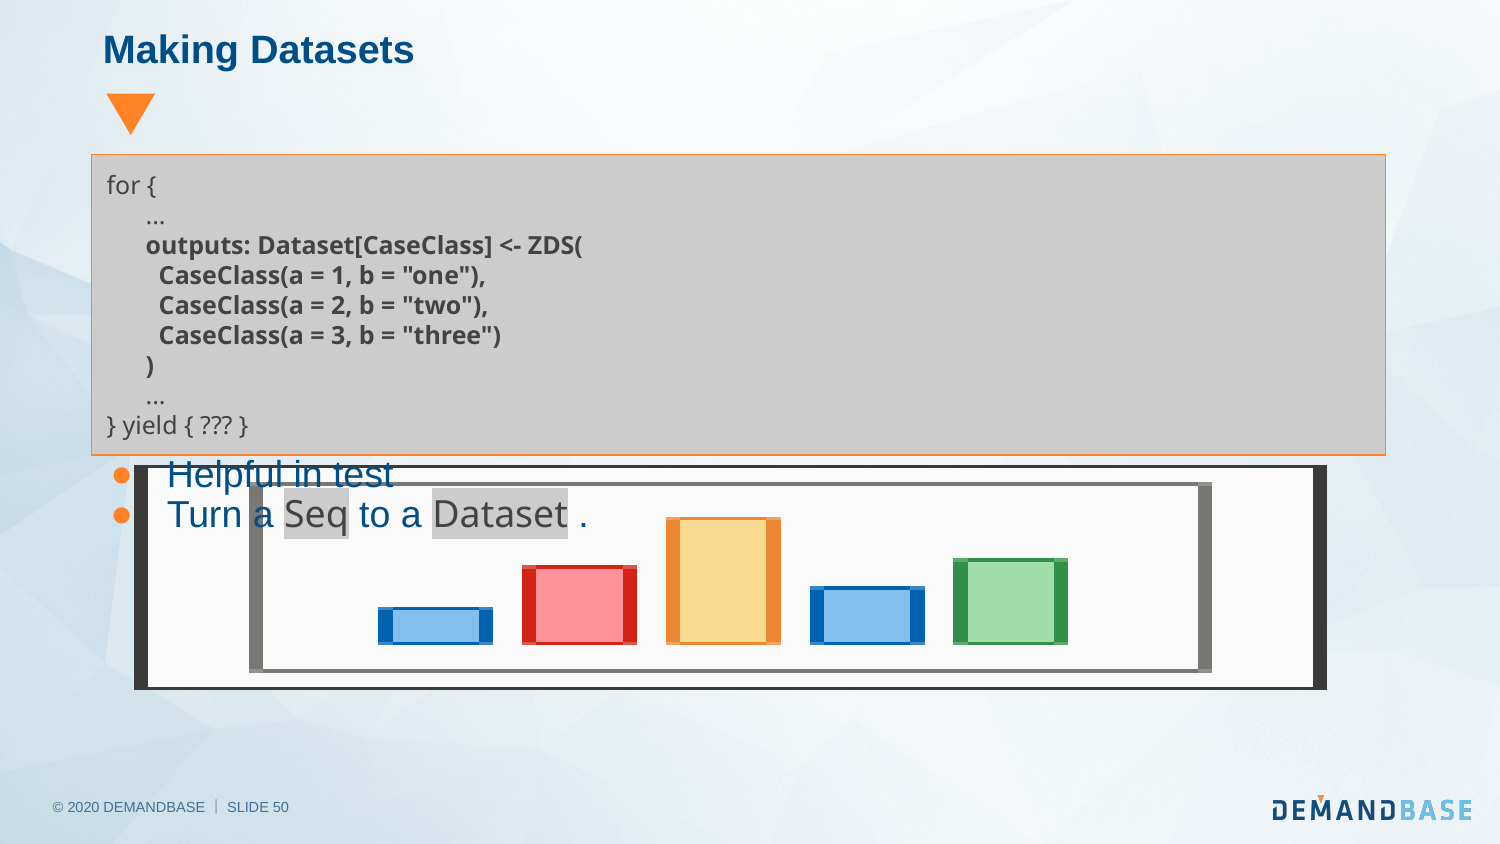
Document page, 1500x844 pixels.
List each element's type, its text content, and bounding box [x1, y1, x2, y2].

text_box Helpful in test Turn a Seq to a Dataset . [91, 455, 1371, 701]
title Making Datasets [91, 0, 1386, 103]
text_box for { ... outputs: Dataset[CaseClass] <- ZDS( CaseClass(a = 1, b = "one"), CaseClass(a = 2, b = "two"), CaseClass(a = 3, b = "three") ) ... } yield { ??? } [91, 154, 1386, 456]
picture [0, 0, 1500, 844]
